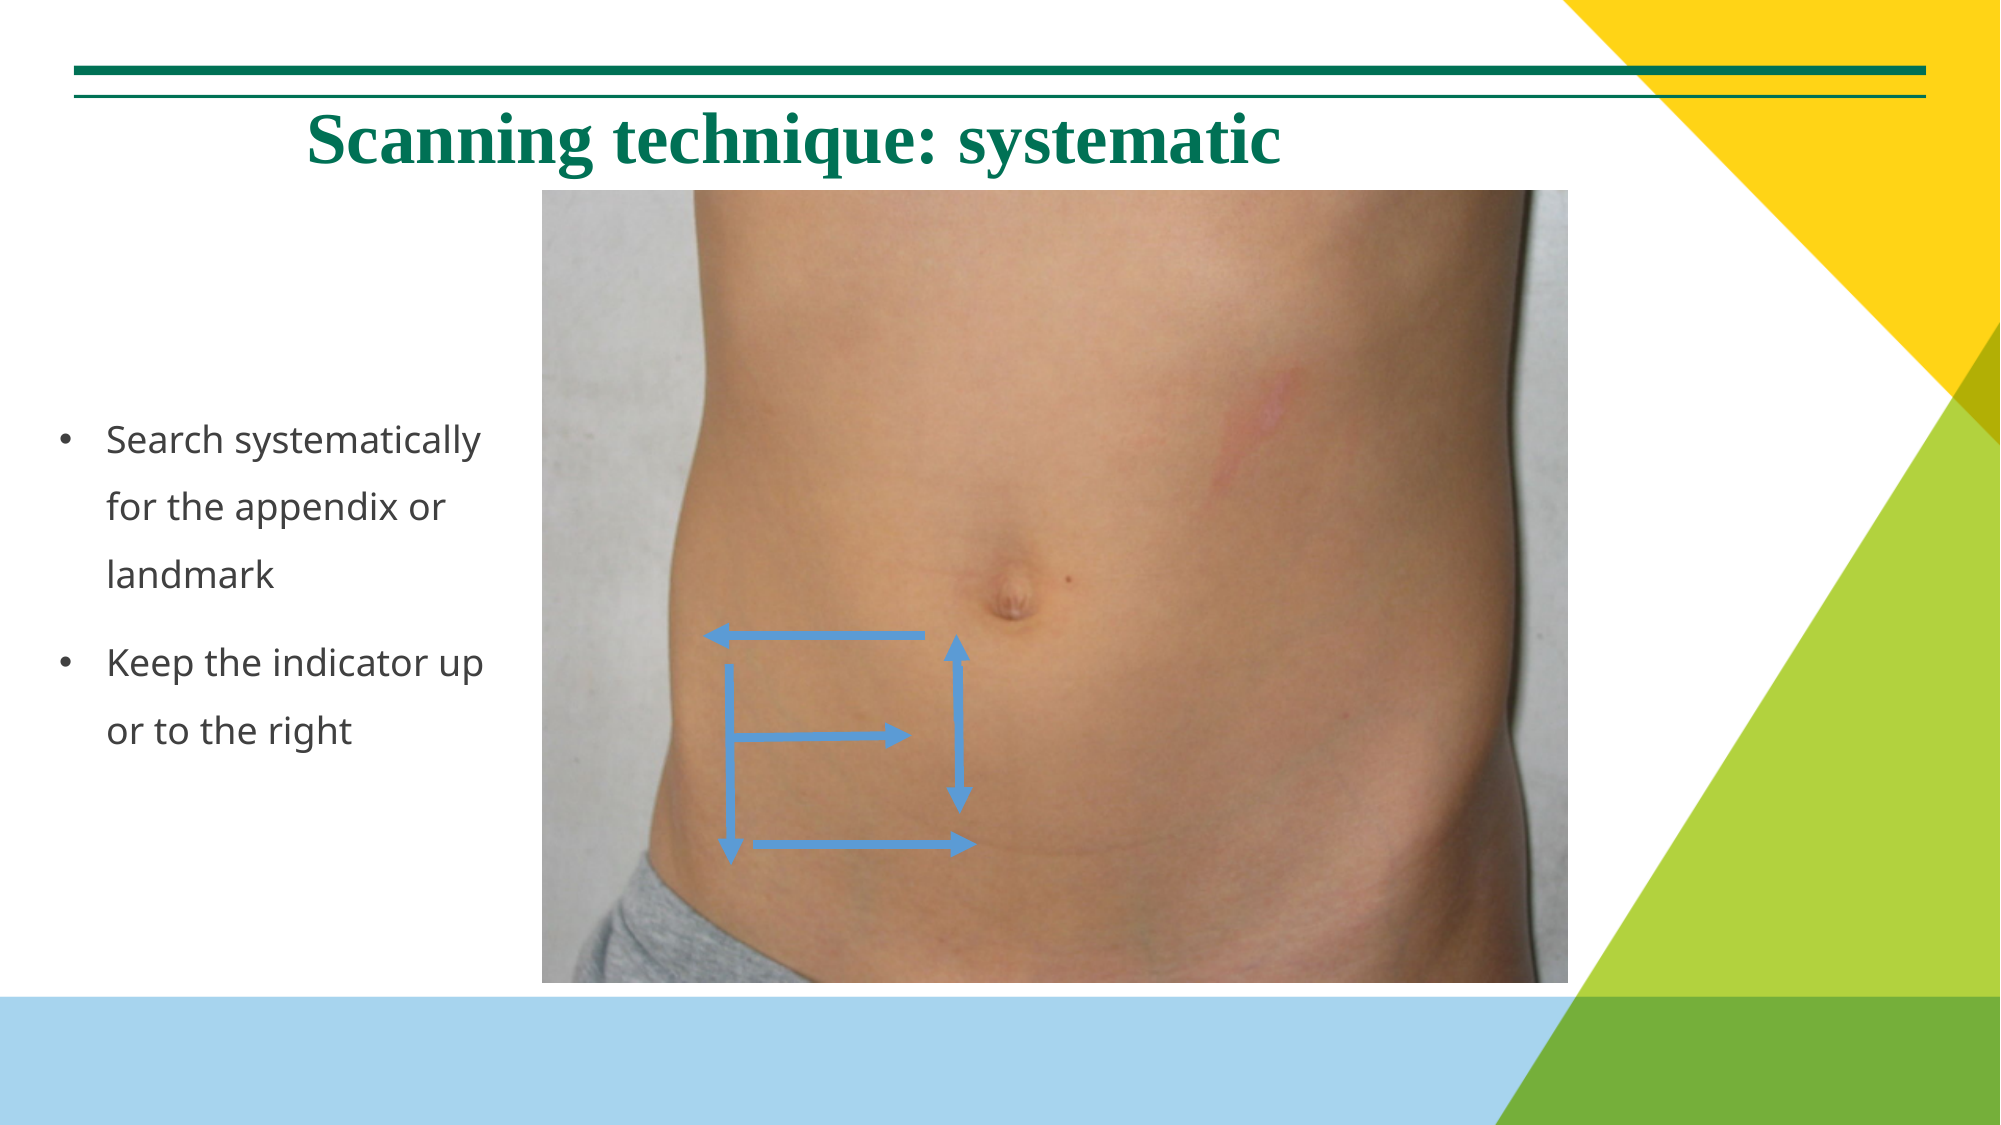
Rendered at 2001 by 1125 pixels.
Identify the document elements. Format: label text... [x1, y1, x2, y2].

title Scanning technique: systematic [298, 30, 2000, 249]
picture [0, 0, 2000, 1125]
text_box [728, 663, 732, 735]
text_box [728, 735, 913, 739]
list Search systematically for the appendix or landmark Keep the indicator up or to the right [51, 385, 495, 887]
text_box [728, 739, 732, 866]
